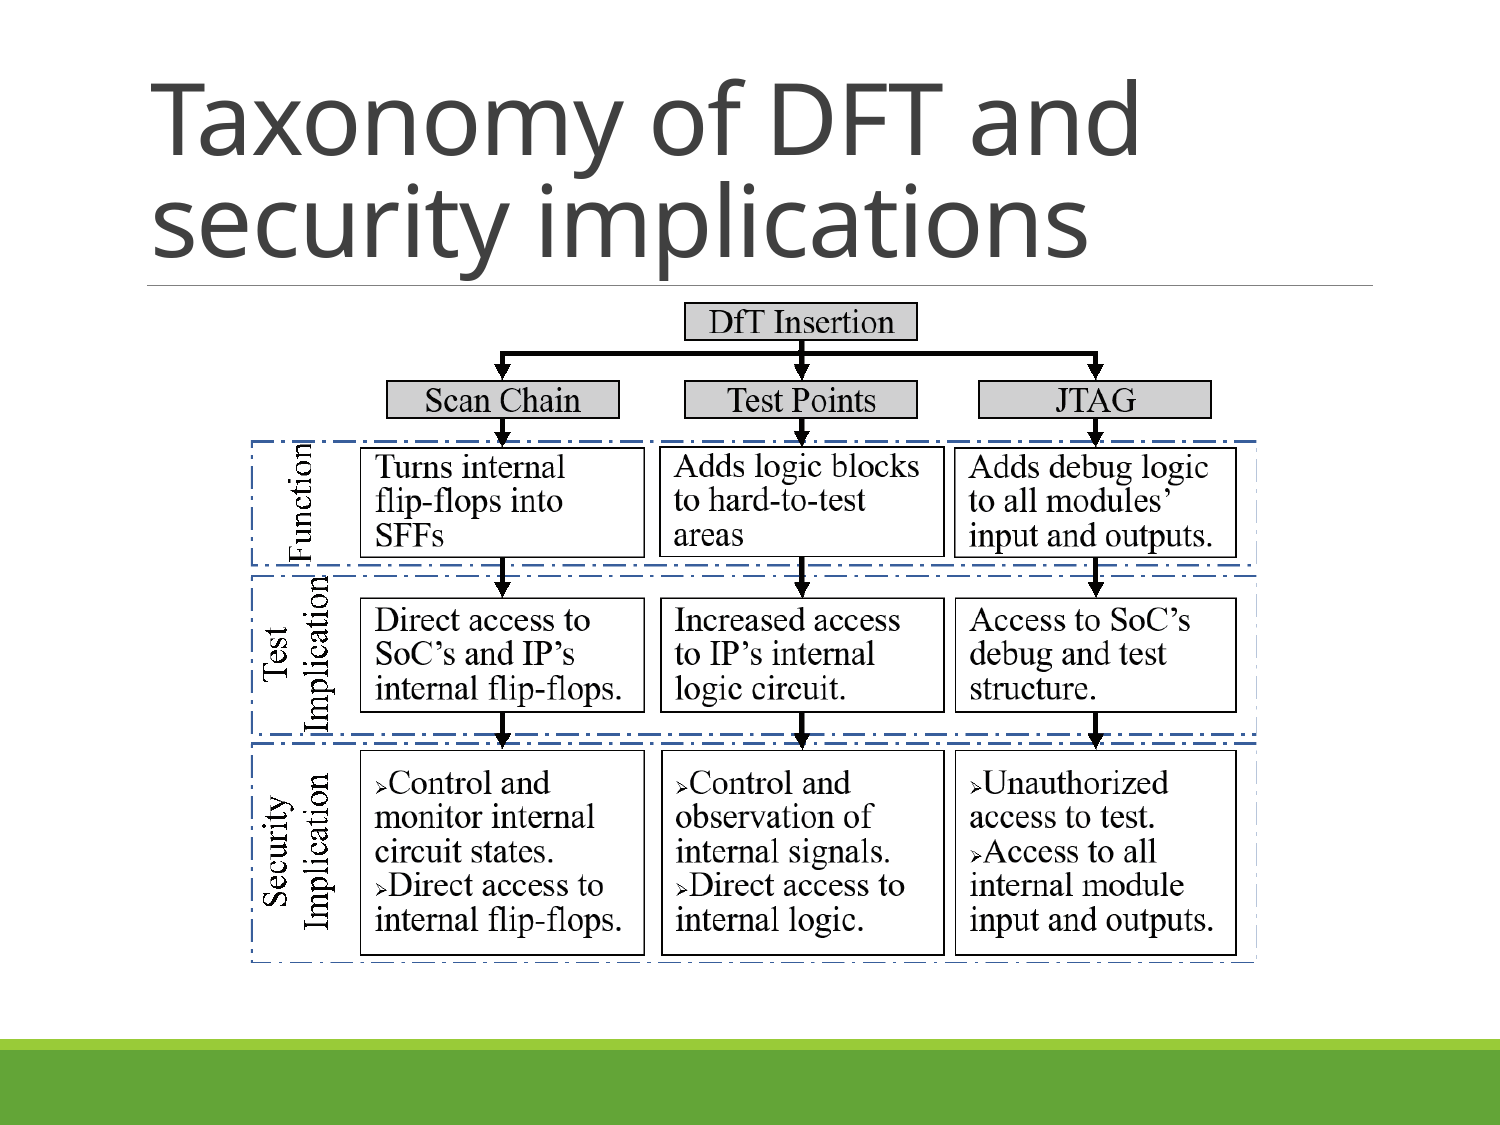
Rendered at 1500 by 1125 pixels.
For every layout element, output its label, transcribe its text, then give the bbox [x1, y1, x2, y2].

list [250, 302, 1257, 964]
title Taxonomy of DFT and security implications [135, 47, 1373, 285]
